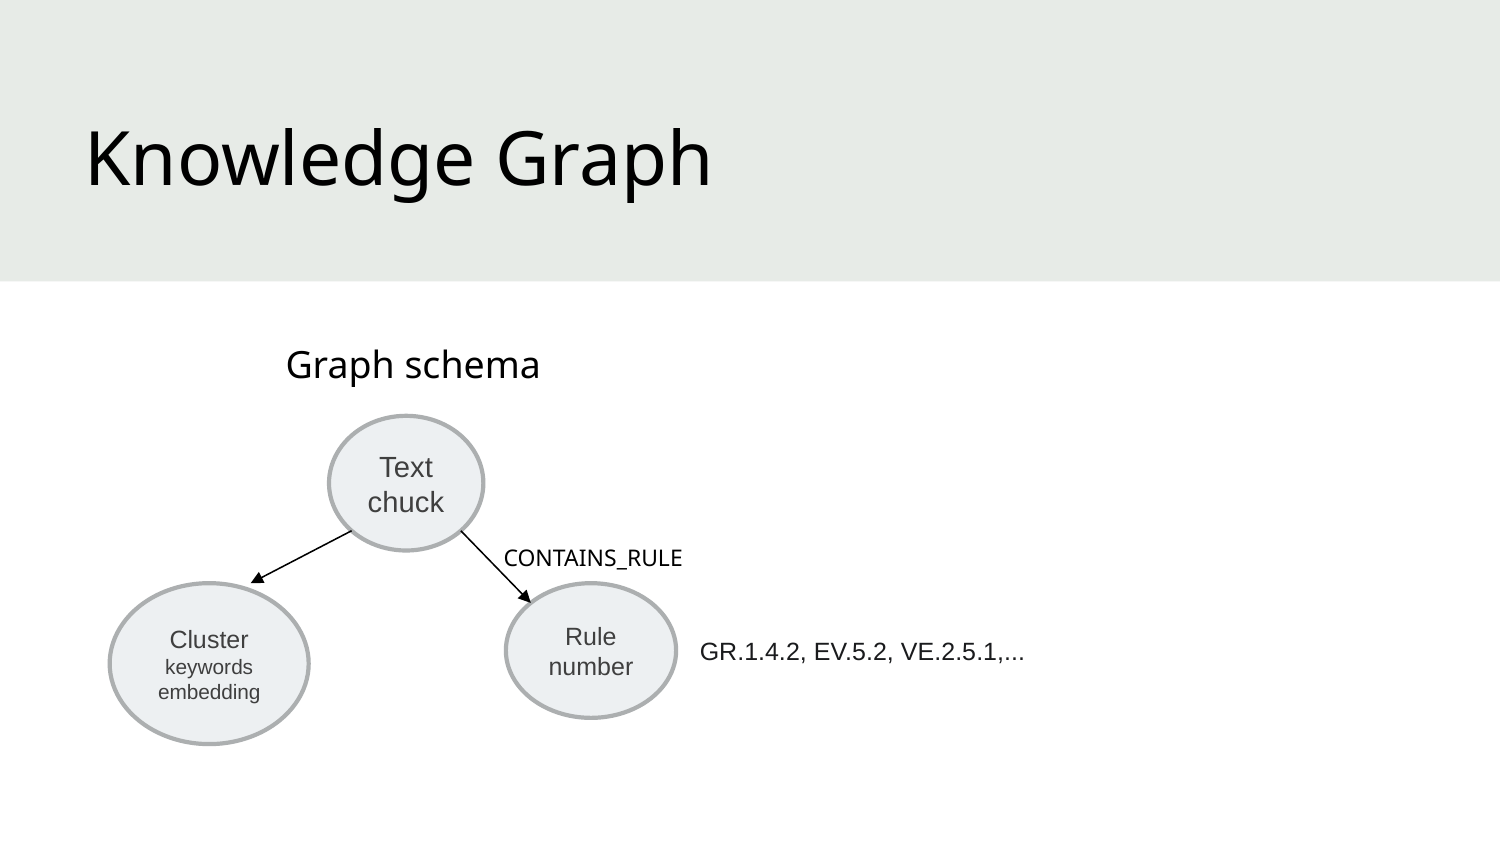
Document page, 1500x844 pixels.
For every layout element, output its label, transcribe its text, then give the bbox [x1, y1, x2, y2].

text_box GR.1.4.2, EV.5.2, VE.2.5.1,... [684, 620, 1209, 681]
text_box CONTAINS_RULE [536, 543, 728, 571]
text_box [460, 530, 531, 604]
text_box Rule number [505, 583, 677, 718]
text_box Knowledge Graph [84, 92, 721, 201]
text_box Cluster keywords embedding [109, 583, 309, 745]
text_box Graph schema [285, 341, 583, 387]
text_box Text chuck [328, 415, 484, 551]
text_box [0, 0, 1500, 282]
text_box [250, 530, 352, 584]
